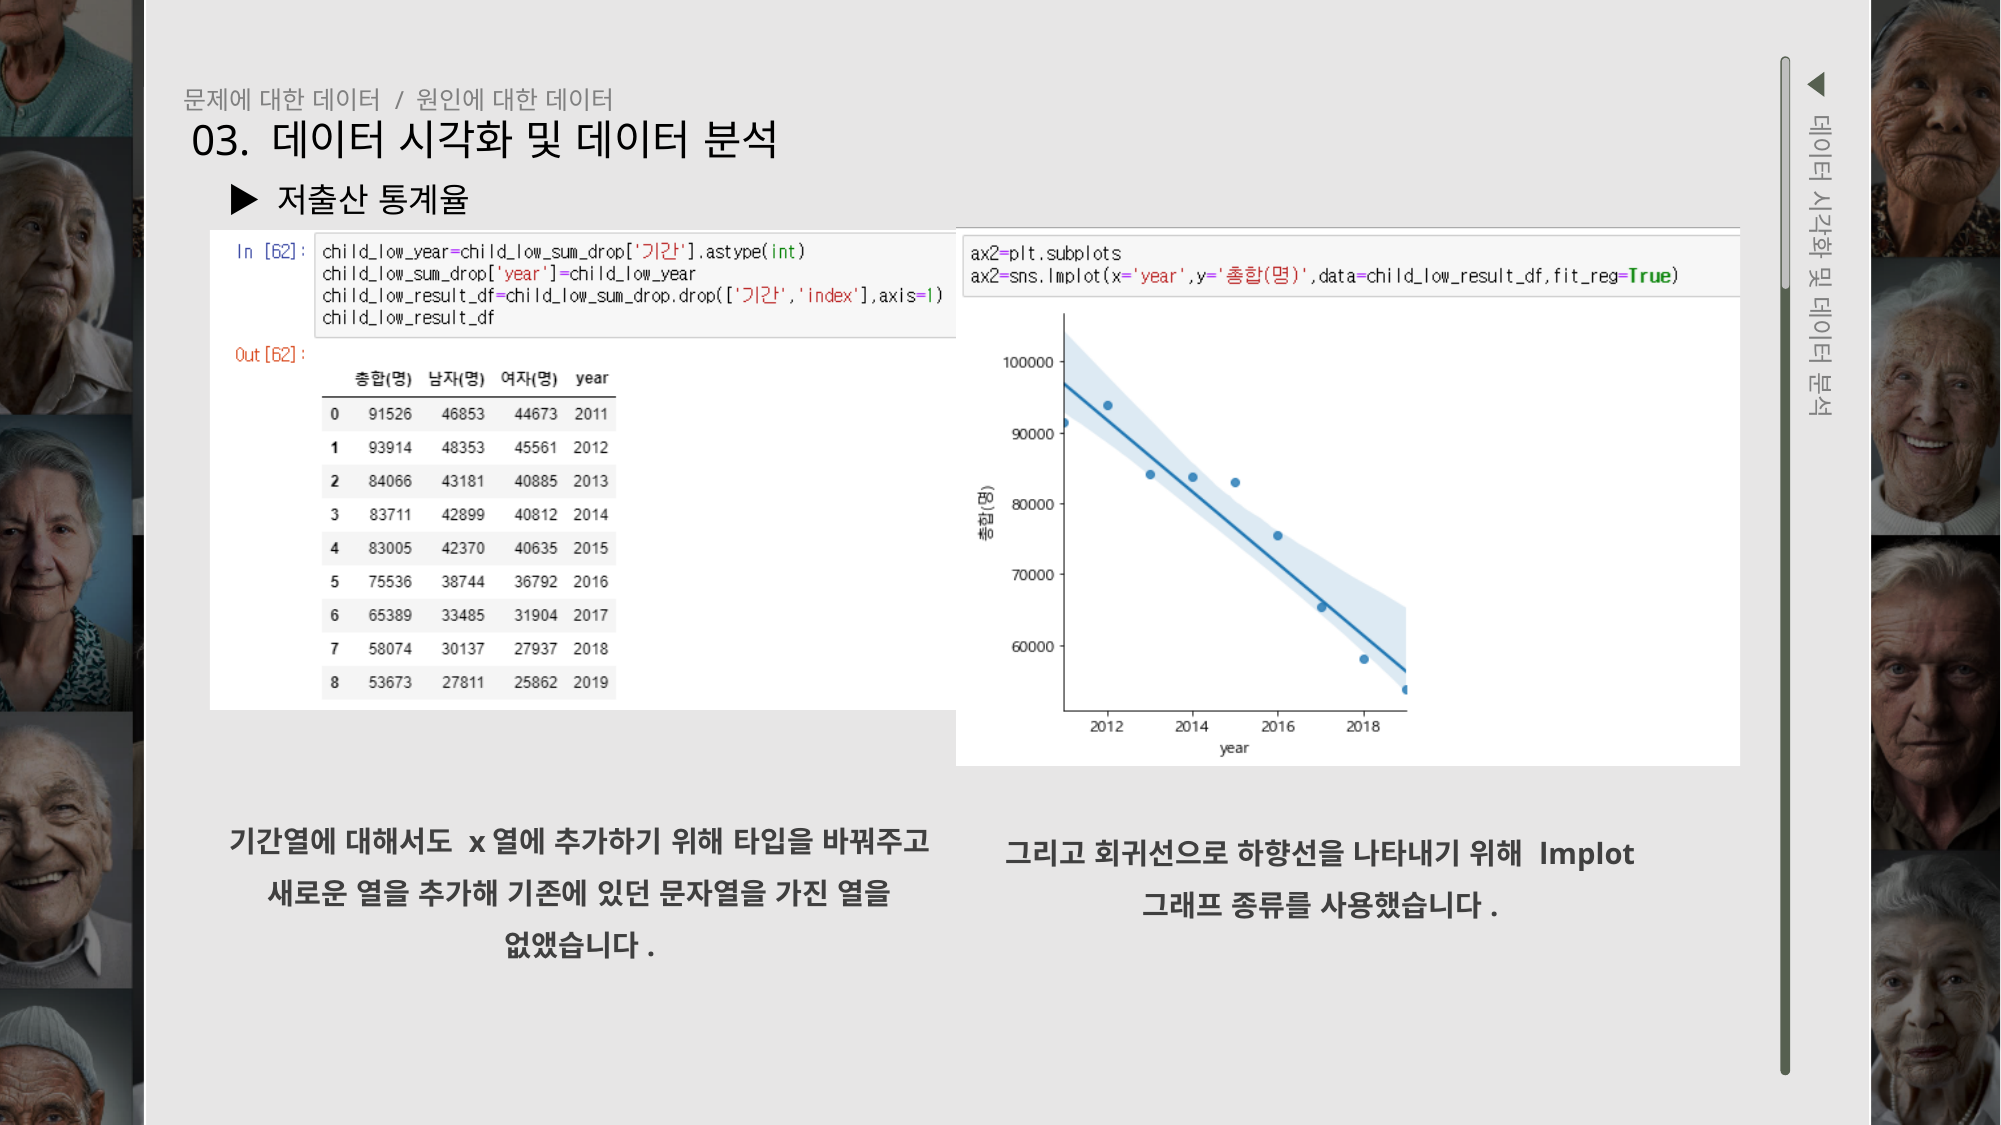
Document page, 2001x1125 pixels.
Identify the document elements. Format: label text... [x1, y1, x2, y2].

text_box 문제에 대한 데이터 / 원인에 대한 데이터 [169, 77, 772, 123]
text_box 그리고 회귀선으로 하향선을 나타내기 위해 lmplot 그래프 종류를 사용했습니다. [950, 810, 1691, 930]
text_box ▶ 저출산 통계율 [212, 171, 840, 227]
text_box 데이터 시각화 및 데이터 분석 [1783, 100, 1845, 741]
text_box [1805, 69, 1826, 99]
text_box [1779, 55, 1792, 1077]
picture [209, 227, 1741, 766]
text_box 03. 데이터 시각화 및 데이터 분석 [176, 106, 1185, 172]
text_box 기간열에 대해서도 x열에 추가하기 위해 타입을 바꿔주고 새로운 열을 추가해 기존에 있던 문자열을 가진 열을 없앴습니다. [209, 798, 951, 971]
picture [0, 0, 144, 1125]
text_box [1780, 56, 1791, 290]
picture [1872, 0, 2001, 1125]
text_box [143, 0, 1872, 1125]
